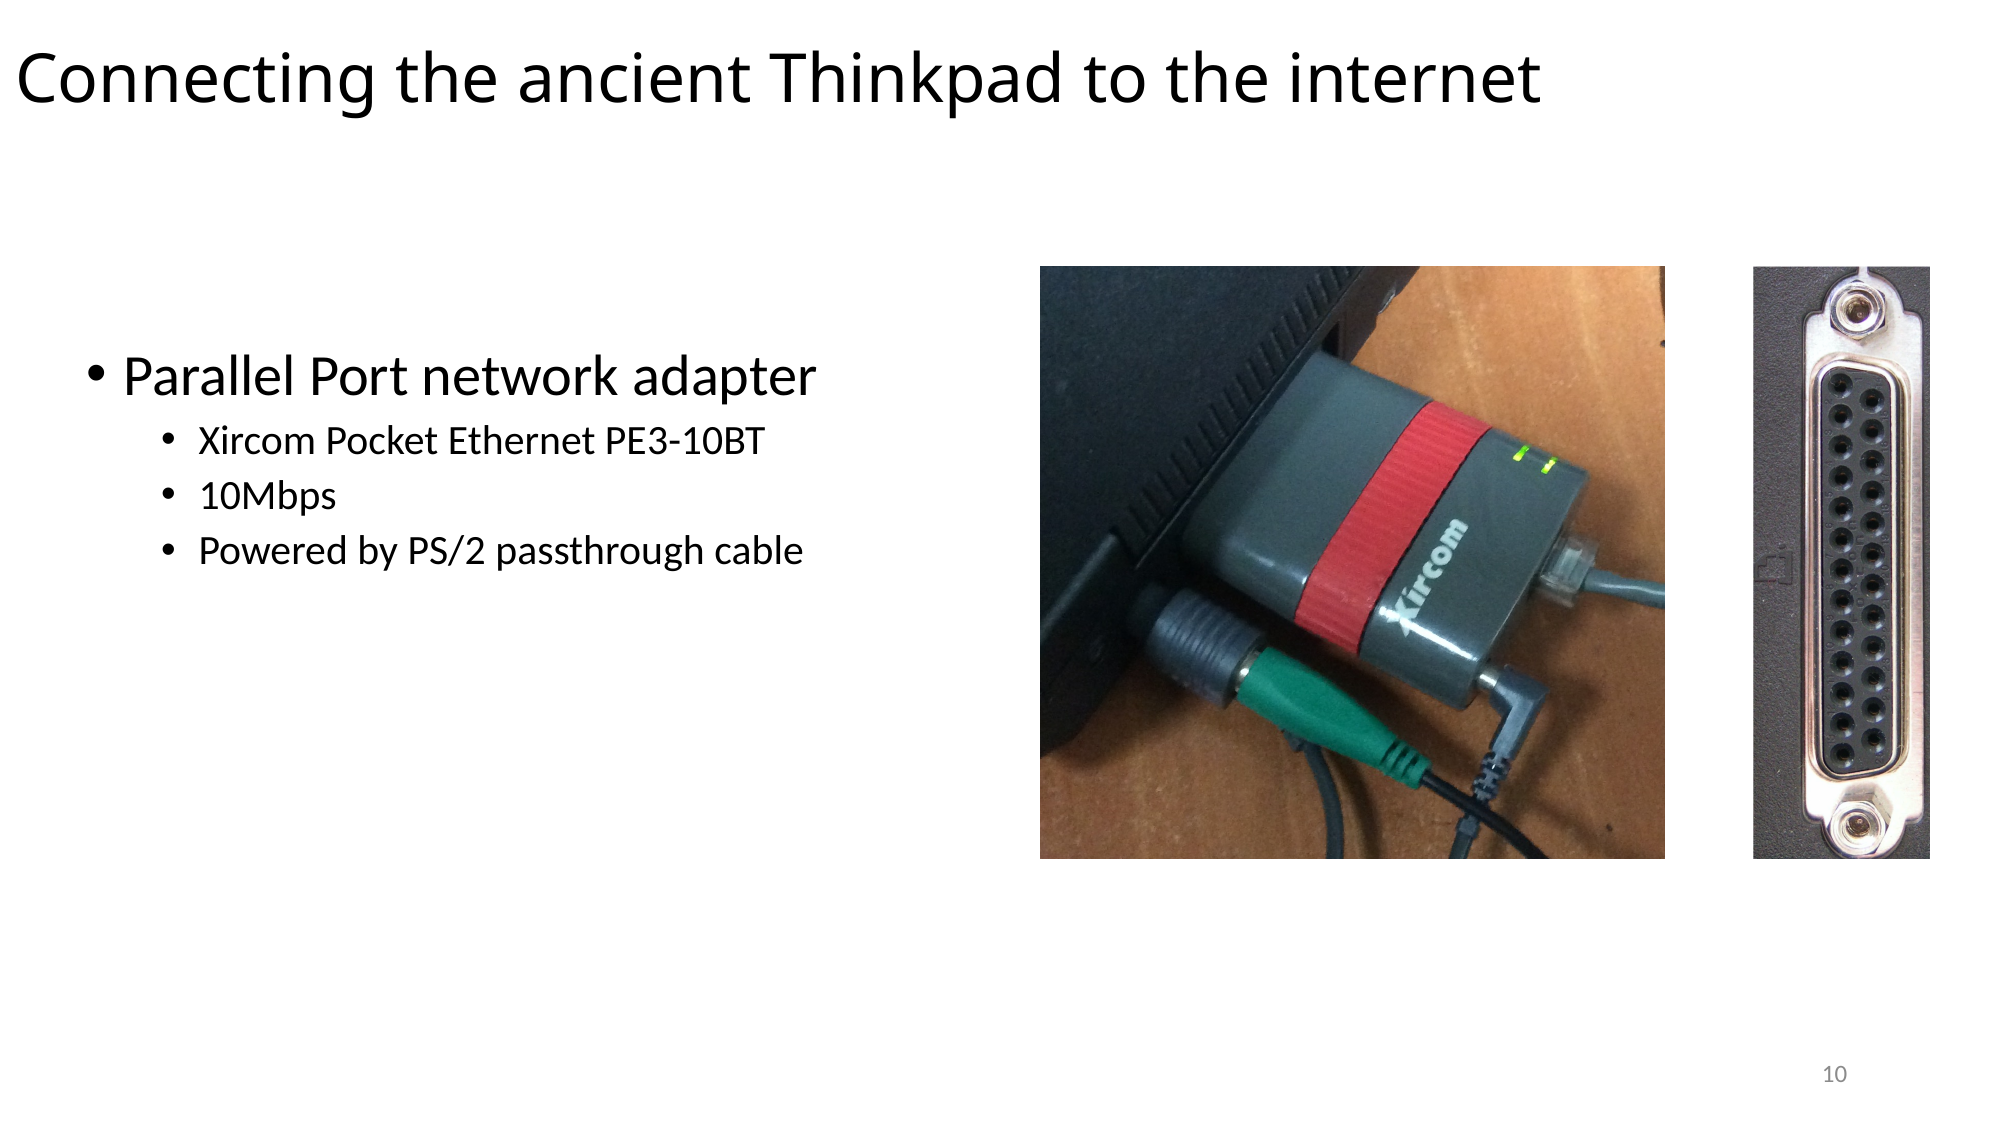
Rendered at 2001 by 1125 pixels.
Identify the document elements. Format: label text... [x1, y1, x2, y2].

picture [1040, 266, 2000, 859]
text_box Parallel Port network adapter Xircom Pocket Ethernet PE3-10BT 10Mbps Powered by PS/2 passthrough cable [71, 266, 1200, 1003]
slide_number 10 [1412, 1042, 1863, 1103]
title Connecting the ancient Thinkpad to the internet [0, 17, 1665, 143]
